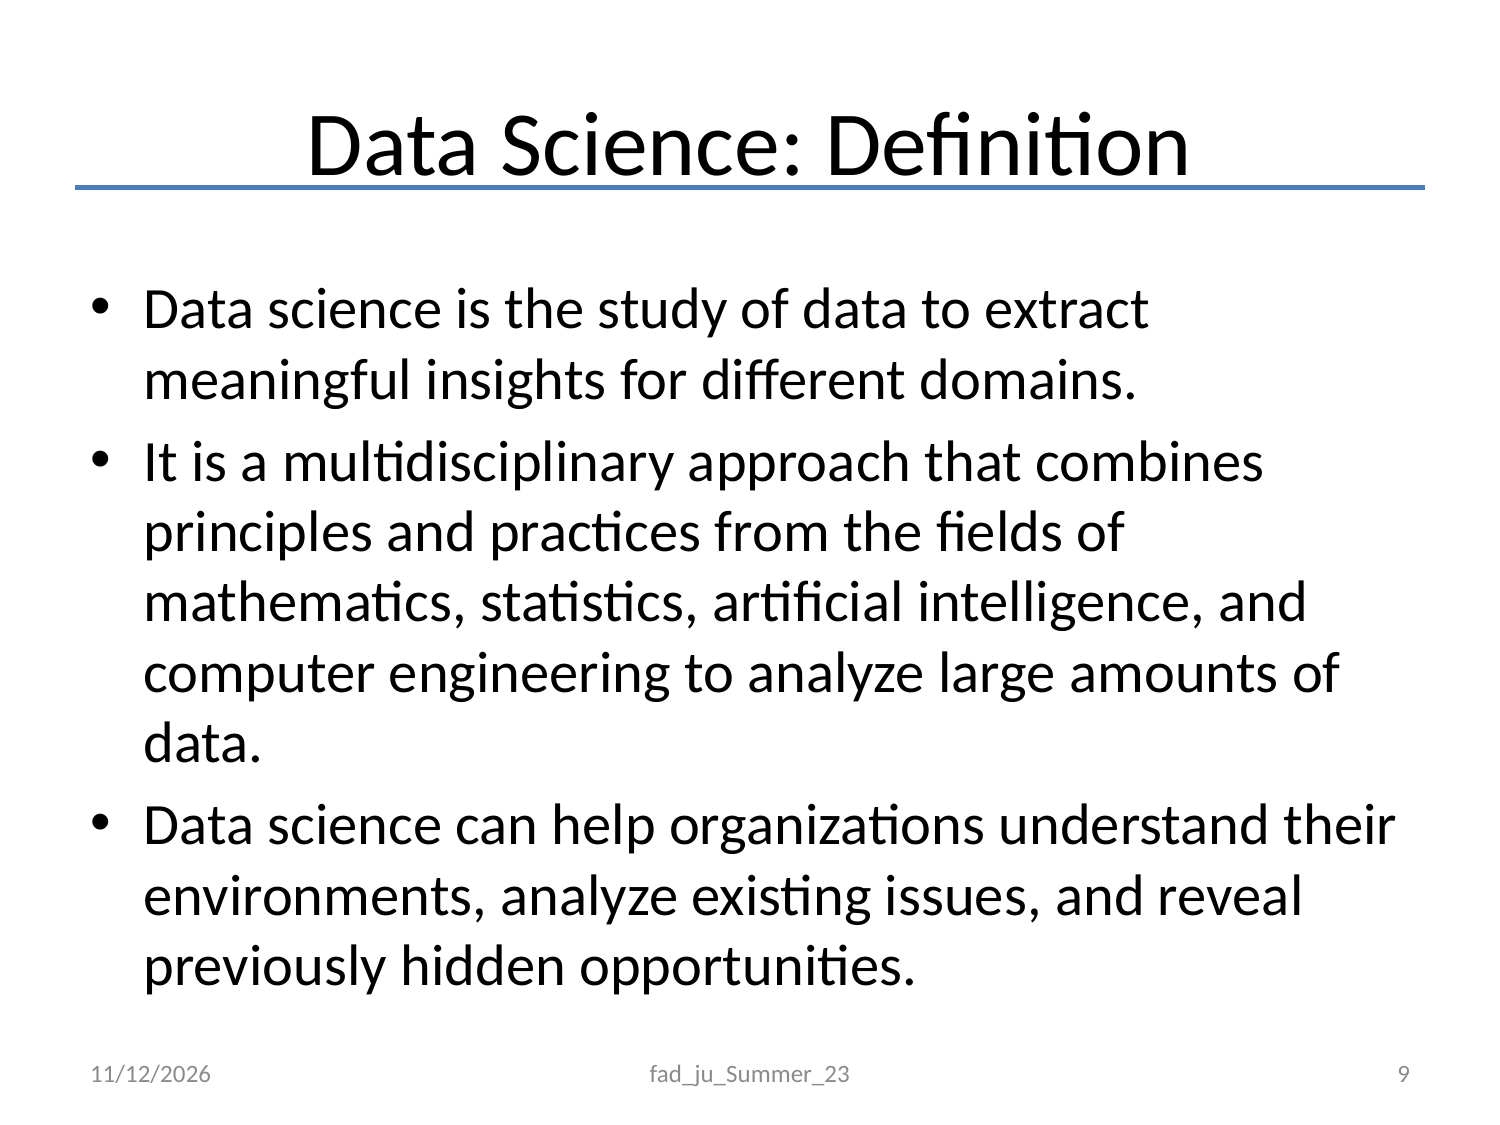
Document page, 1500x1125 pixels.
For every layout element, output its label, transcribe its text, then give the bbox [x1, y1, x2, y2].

title Data Science: Definition [75, 45, 1425, 233]
footer fad_ju_Summer_23 [512, 1042, 988, 1103]
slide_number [75, 1042, 425, 1103]
slide_number 9 [1074, 1042, 1425, 1103]
list Data science is the study of data to extract meaningful insights for different domains. It is a multidisciplinary approach that combines principles and practices from the fields of mathematics, statistics, artificial intelligence, and computer engineering to analyze large amounts of data. Data science can help organizations understand their environments, analyze existing issues, and reveal previously hidden opportunities. [75, 262, 1425, 1005]
